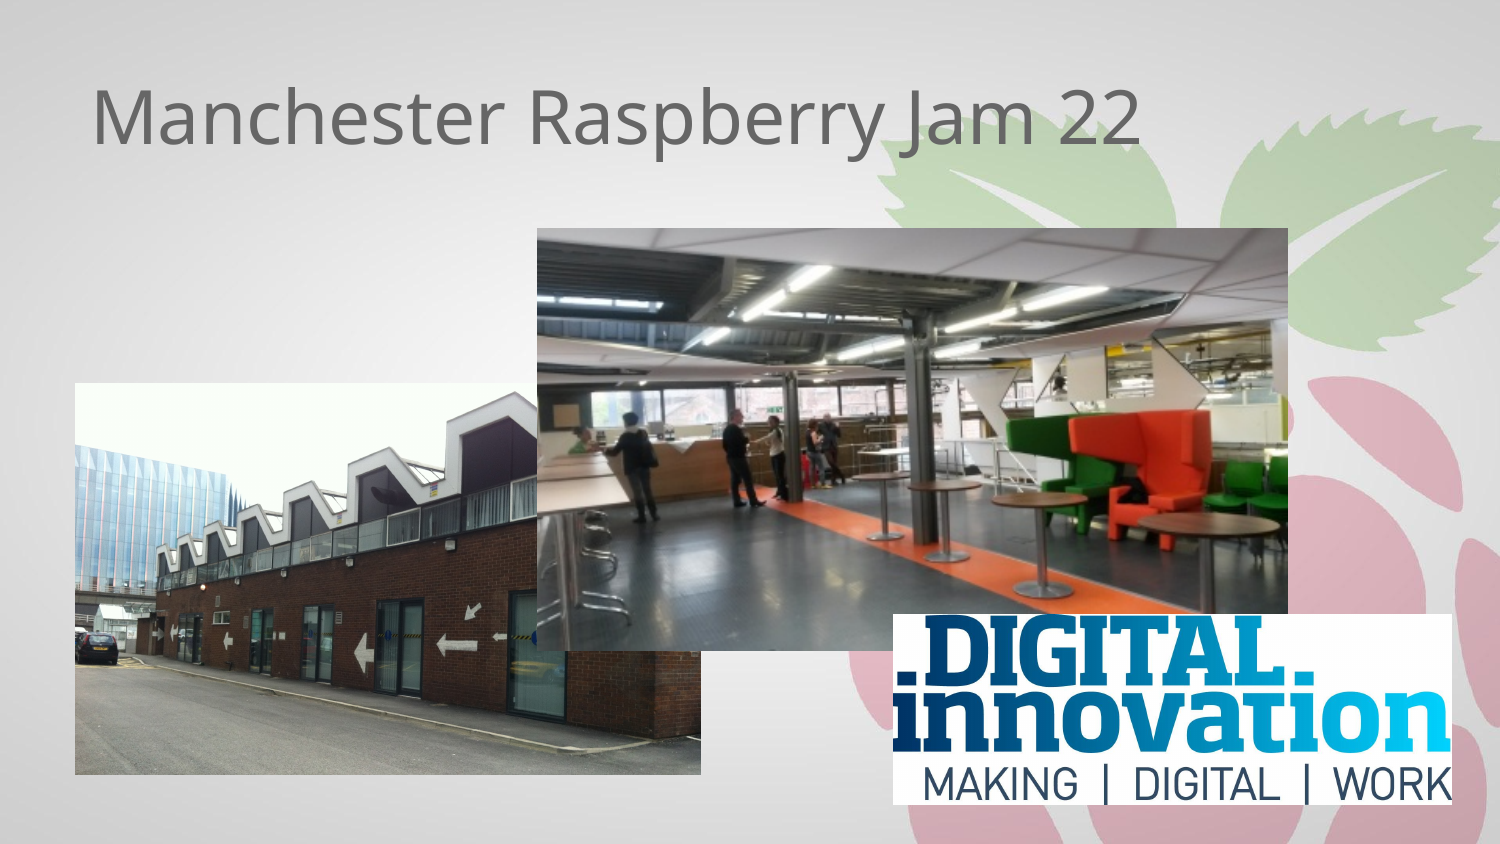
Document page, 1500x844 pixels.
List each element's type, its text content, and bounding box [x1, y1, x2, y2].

title Manchester Raspberry Jam 22 [75, 33, 1425, 175]
picture [0, 0, 1500, 844]
